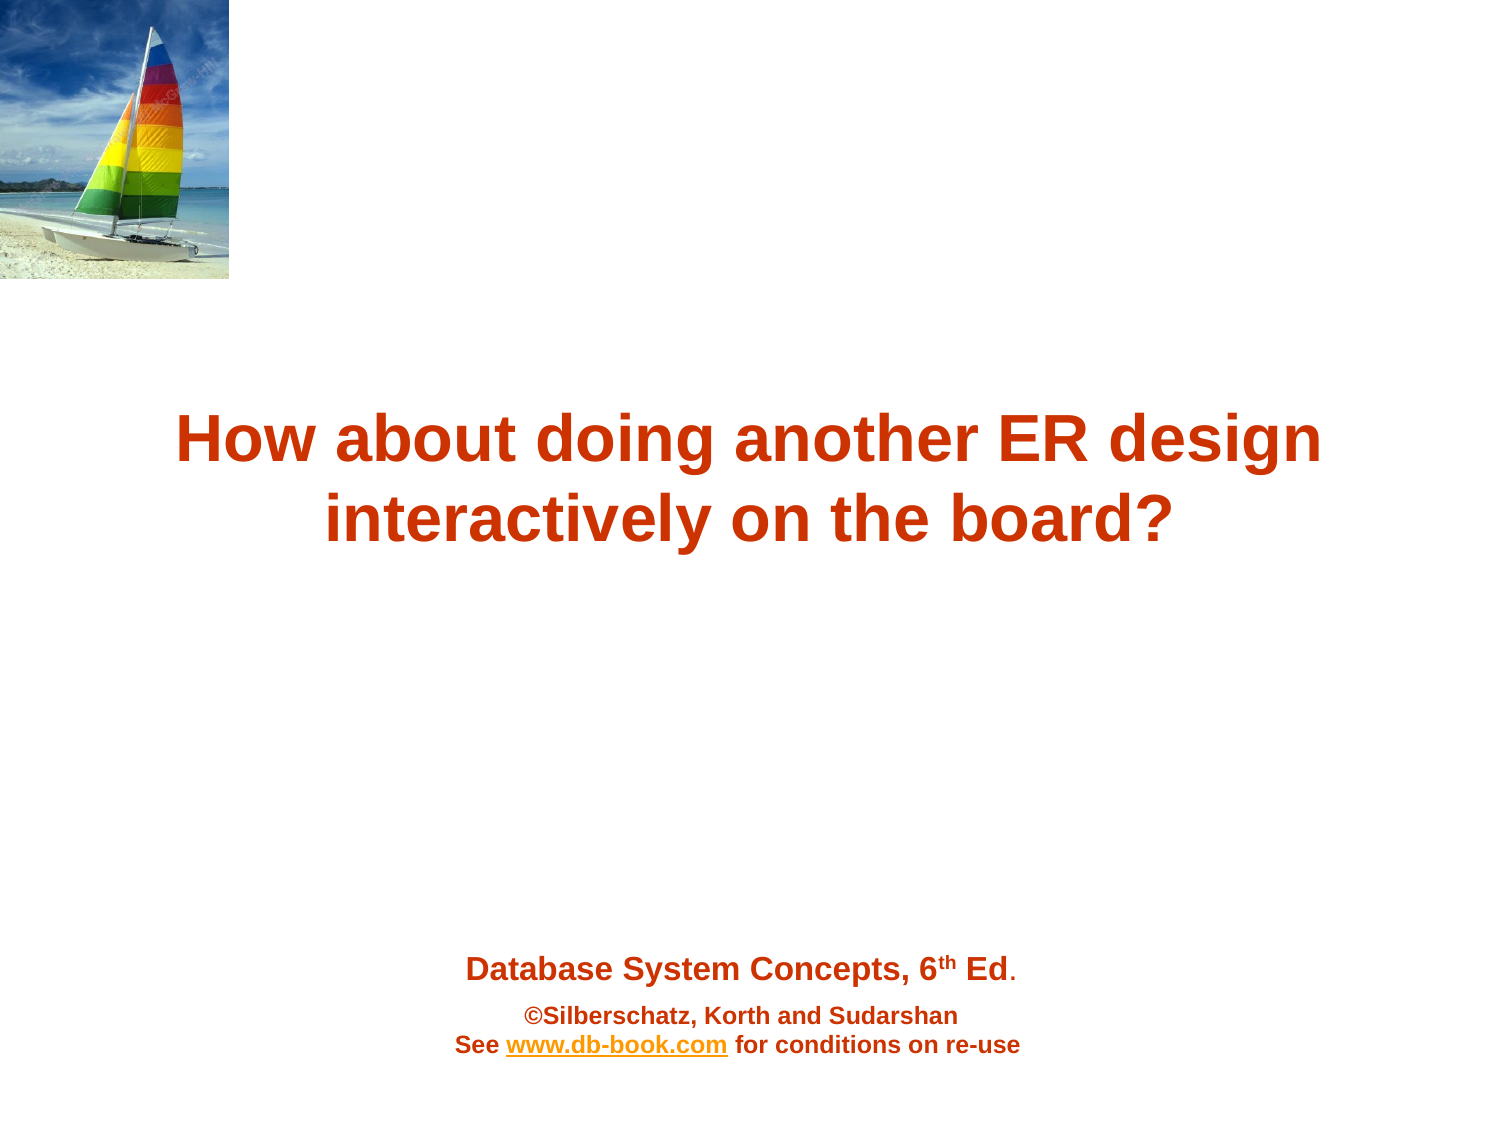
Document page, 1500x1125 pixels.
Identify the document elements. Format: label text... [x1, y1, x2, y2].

title How about doing another ER design interactively on the board? [112, 374, 1388, 563]
picture [0, 0, 229, 279]
